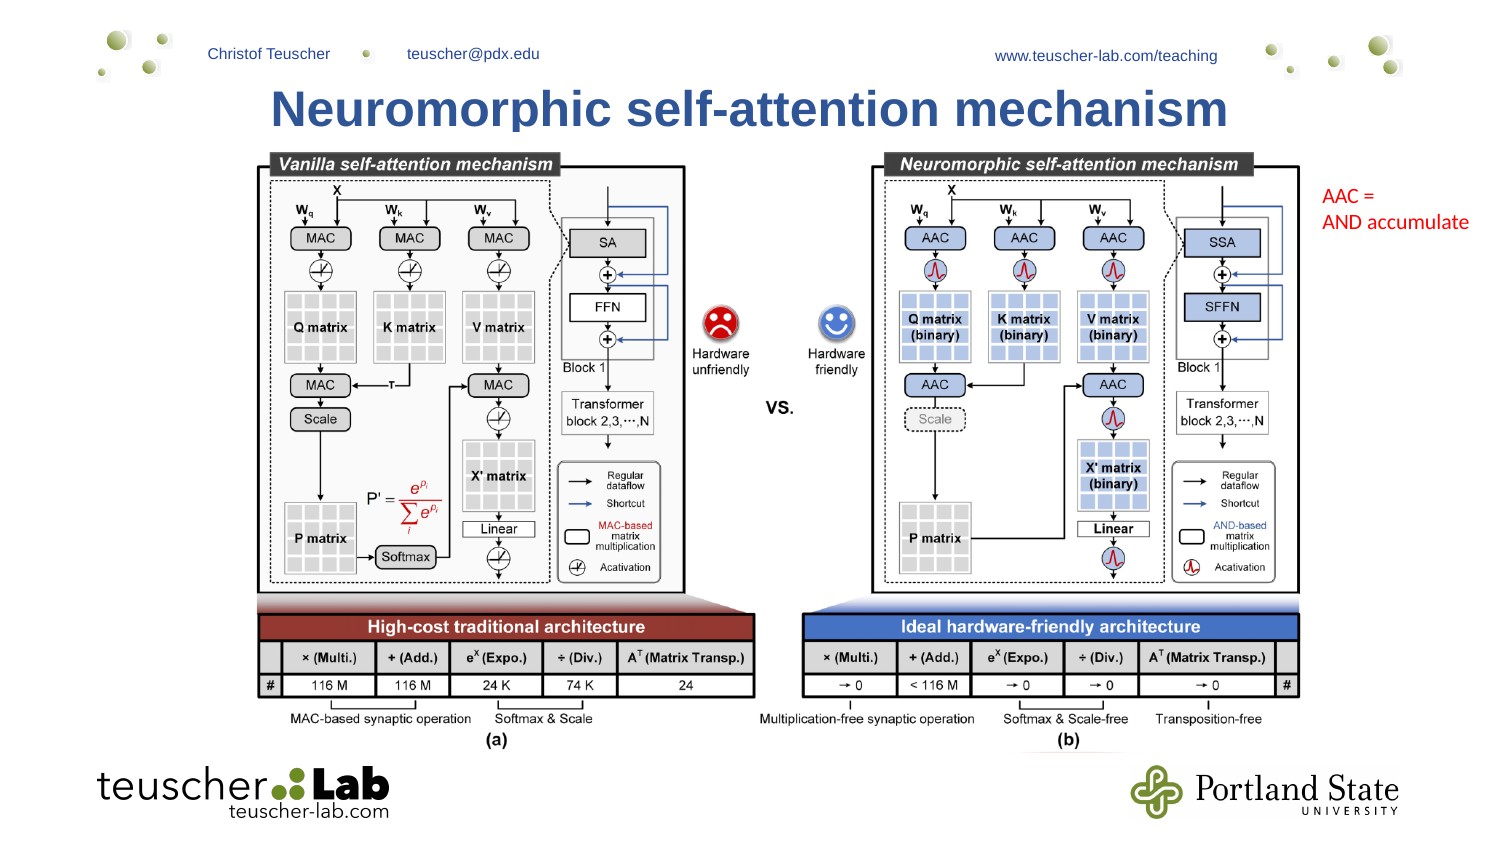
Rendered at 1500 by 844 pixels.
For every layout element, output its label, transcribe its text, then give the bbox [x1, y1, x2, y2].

picture [1130, 765, 1399, 819]
picture [97, 766, 389, 818]
text_box Neuromorphic self-attention mechanism [0, 67, 1500, 144]
picture [234, 132, 1326, 753]
text_box AAC = AND accumulate [1326, 174, 1485, 242]
